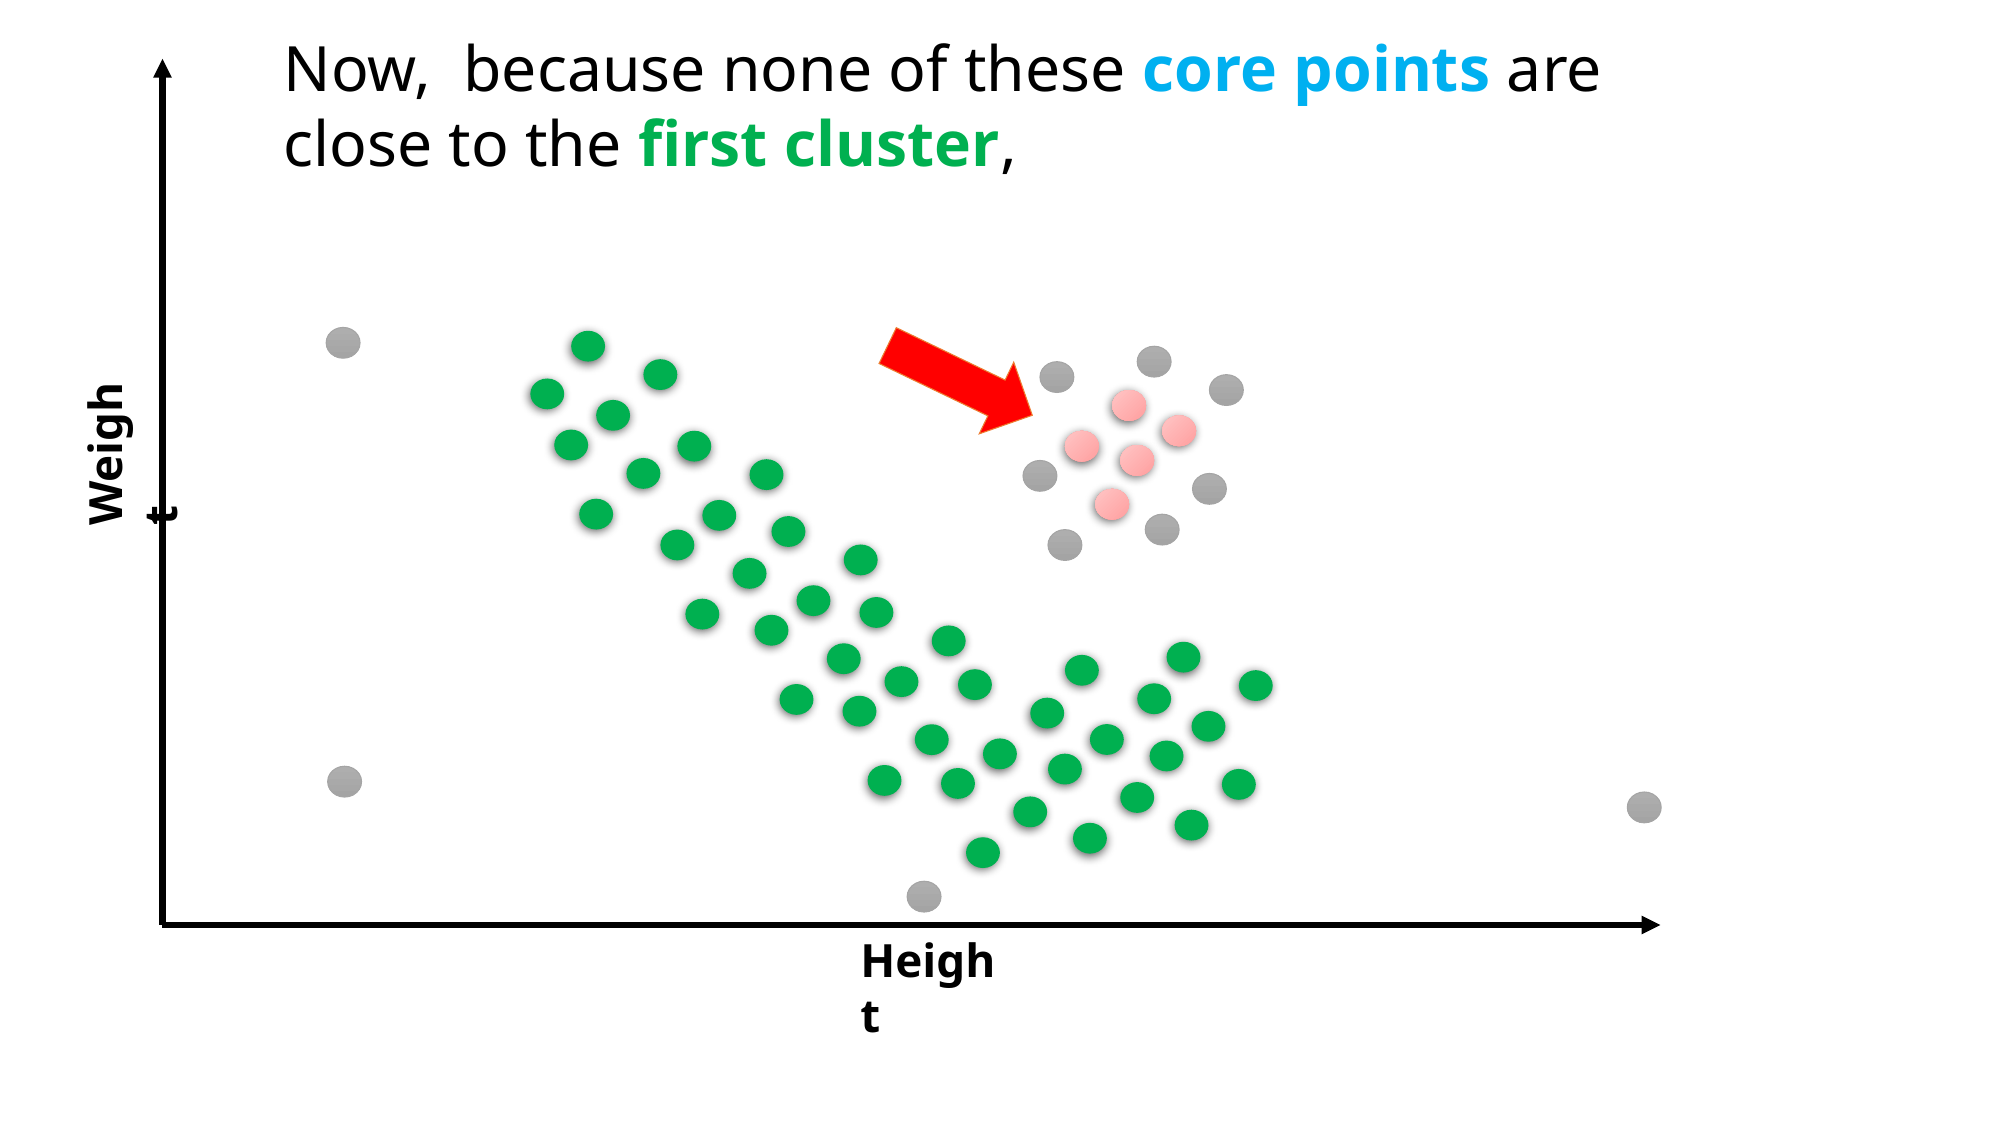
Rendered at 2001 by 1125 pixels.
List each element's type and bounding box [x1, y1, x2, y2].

text_box [1047, 753, 1082, 785]
text_box [1022, 459, 1058, 492]
text_box [906, 880, 942, 913]
text_box [571, 330, 606, 362]
text_box [677, 430, 712, 462]
text_box [1072, 822, 1107, 854]
text_box [914, 724, 949, 756]
text_box [1144, 513, 1180, 546]
text_box [826, 643, 861, 675]
text_box [966, 837, 1000, 869]
text_box [867, 765, 902, 796]
text_box [842, 695, 877, 727]
text_box [1095, 488, 1130, 520]
text_box [327, 765, 363, 798]
text_box [1626, 791, 1662, 824]
text_box [1149, 740, 1184, 772]
text_box [754, 614, 789, 646]
text_box [1162, 415, 1197, 447]
text_box [941, 768, 975, 799]
text_box [796, 585, 831, 617]
text_box [1112, 390, 1147, 421]
text_box [1136, 345, 1172, 378]
text_box [1166, 641, 1201, 673]
text_box [779, 684, 814, 715]
text_box [1120, 445, 1155, 476]
text_box [749, 459, 784, 491]
text_box [643, 359, 678, 390]
text_box [1238, 670, 1273, 701]
text_box [1089, 724, 1124, 755]
text_box [1137, 683, 1172, 715]
text_box [1047, 529, 1083, 561]
text_box [626, 457, 661, 489]
text_box [268, 21, 1661, 187]
text_box [931, 625, 966, 657]
text_box [982, 738, 1017, 770]
text_box [859, 597, 894, 628]
text_box [68, 58, 1661, 1050]
text_box [530, 378, 565, 410]
text_box [1208, 374, 1244, 407]
text_box [1064, 430, 1099, 462]
text_box [1030, 697, 1065, 729]
text_box [579, 498, 614, 530]
text_box [1013, 796, 1048, 828]
text_box [325, 326, 361, 359]
text_box [596, 399, 631, 431]
text_box [1064, 654, 1099, 686]
text_box [1221, 768, 1256, 800]
text_box [1120, 782, 1155, 813]
text_box [702, 499, 737, 531]
text_box [1191, 472, 1227, 505]
text_box [660, 529, 695, 561]
text_box [1174, 809, 1209, 841]
text_box [878, 326, 1033, 435]
text_box [957, 669, 992, 701]
text_box [1039, 361, 1075, 394]
text_box [843, 544, 878, 576]
text_box [554, 429, 589, 461]
text_box [685, 598, 720, 630]
text_box [1191, 710, 1226, 742]
text_box [884, 666, 919, 698]
text_box [771, 516, 806, 547]
text_box [732, 557, 767, 589]
